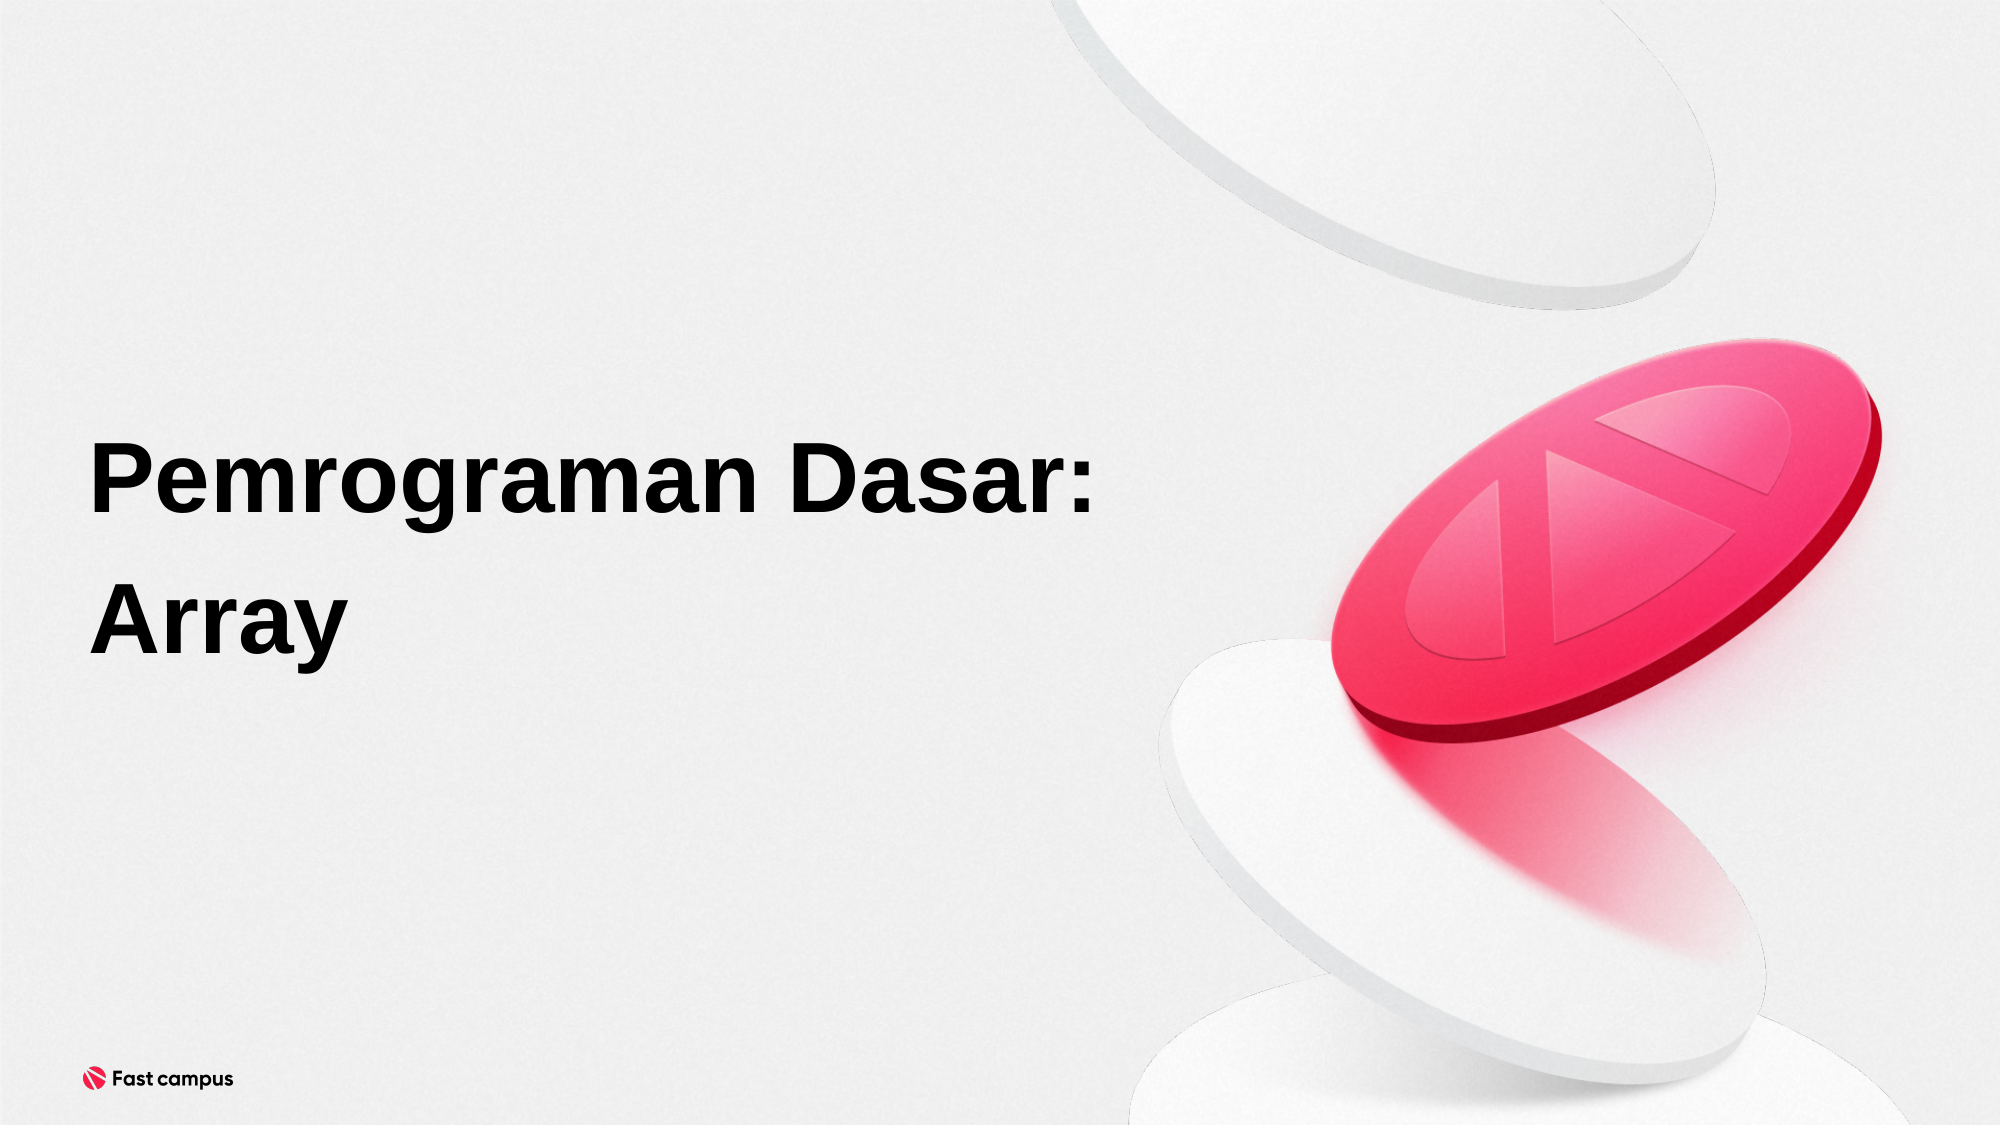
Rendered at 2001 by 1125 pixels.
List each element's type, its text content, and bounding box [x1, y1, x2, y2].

list Pemrograman Dasar: Array [73, 342, 1223, 724]
picture [59, 1047, 257, 1109]
picture [965, 0, 2000, 1125]
